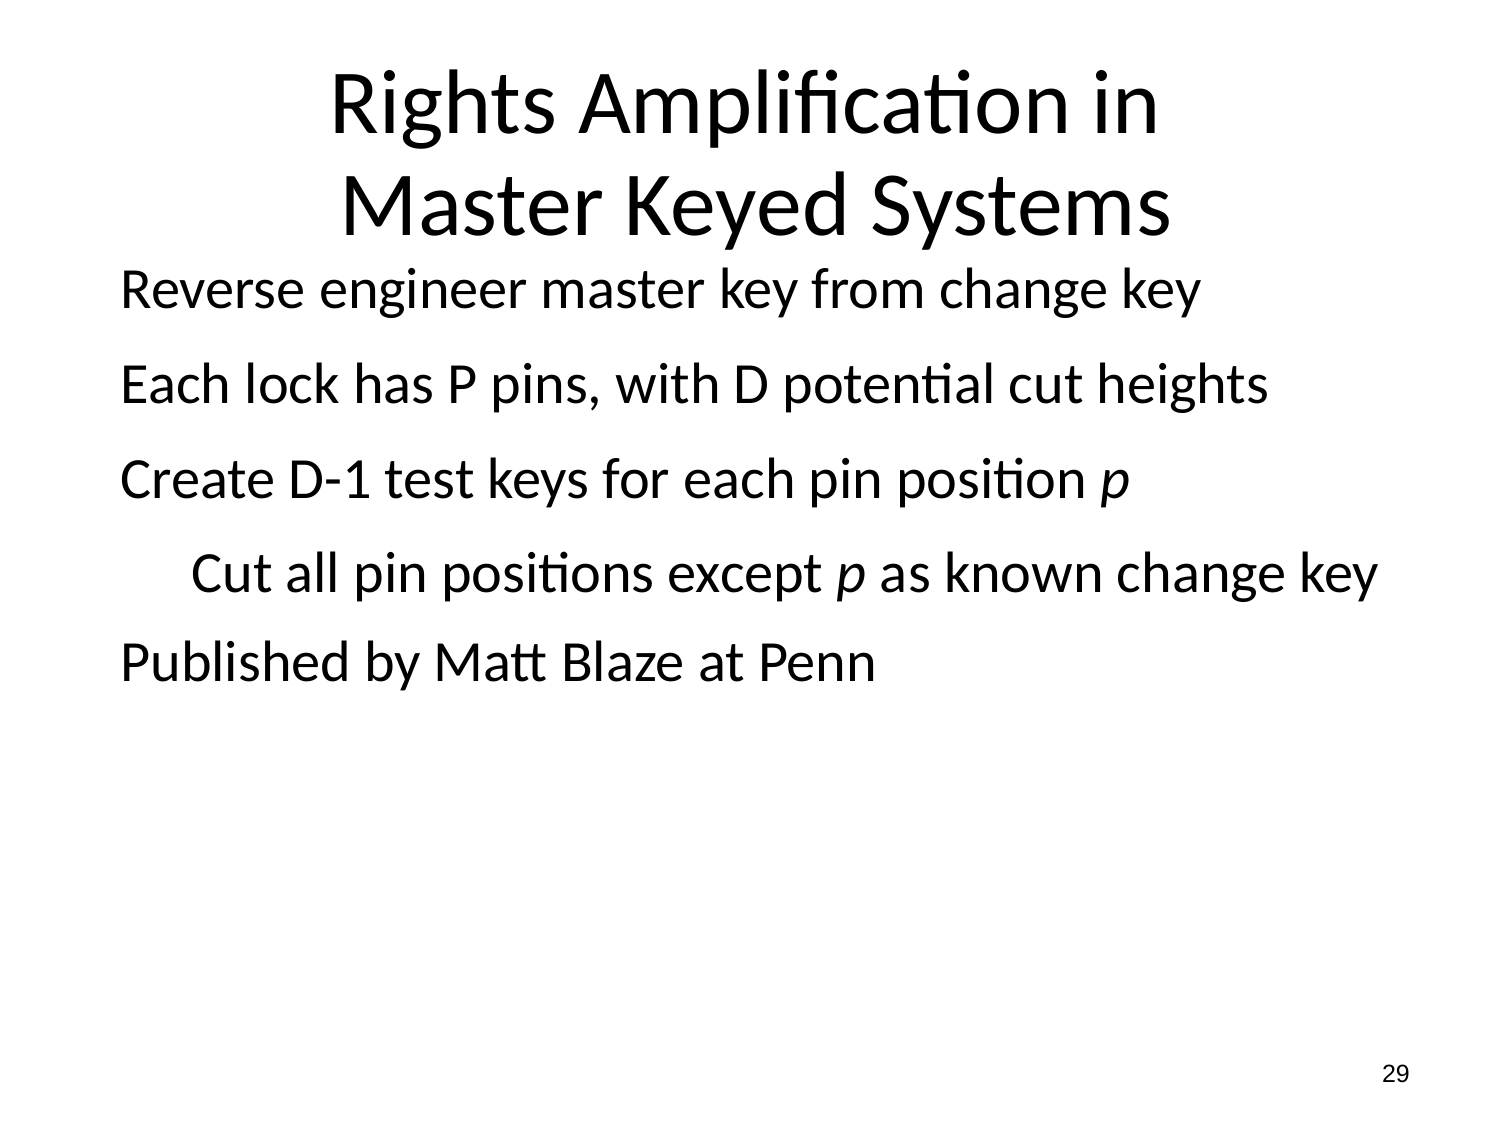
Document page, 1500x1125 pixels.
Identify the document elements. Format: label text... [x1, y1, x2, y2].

slide_number 29 [1074, 1042, 1425, 1103]
text_box Rights Amplification in Master Keyed Systems [50, 49, 1463, 256]
text_box Reverse engineer master key from change key Each lock has P pins, with D potential cut heights Create D-1 test keys for each pin position p Cut all pin positions except p as known change key Published by Matt Blaze at Penn [50, 256, 1463, 1038]
